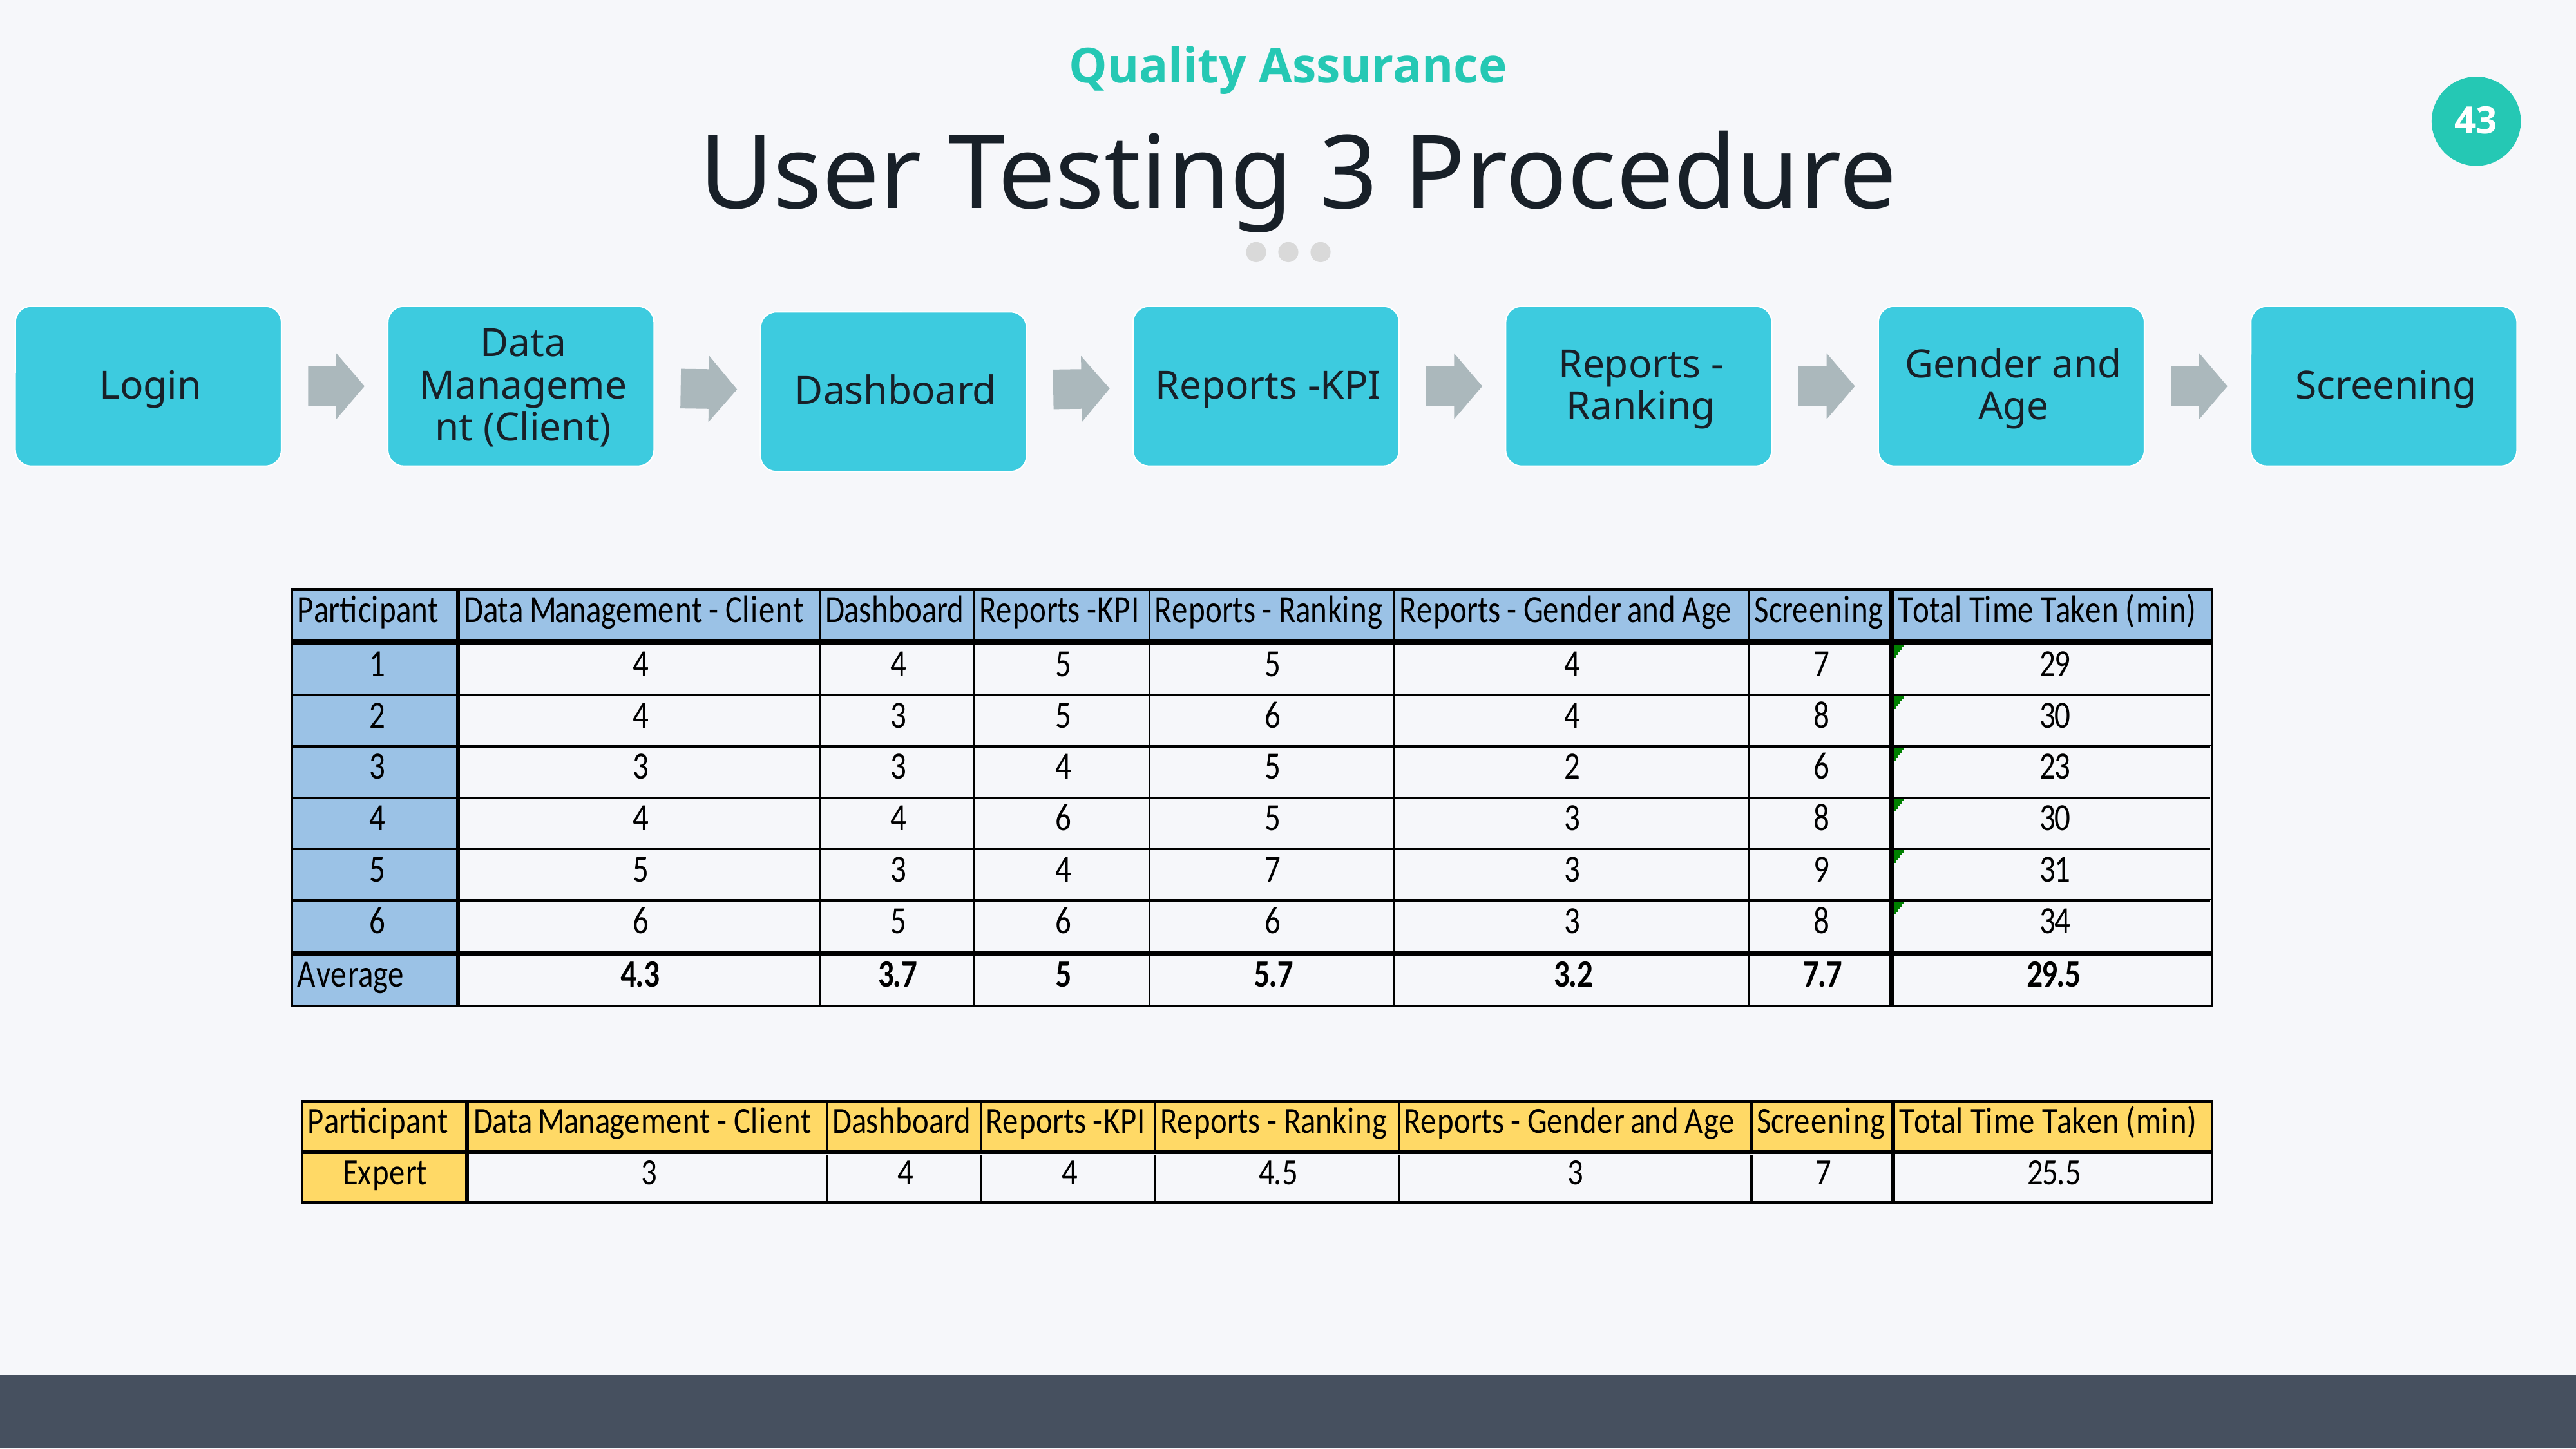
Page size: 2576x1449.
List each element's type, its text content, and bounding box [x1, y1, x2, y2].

text_box Quality Assurance [1069, 34, 1508, 93]
text_box User Testing 3 Procedure [699, 106, 1898, 229]
picture [291, 588, 2215, 1010]
picture [301, 1100, 2215, 1206]
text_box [1246, 242, 1331, 263]
picture [0, 1375, 2576, 1448]
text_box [14, 274, 2518, 498]
